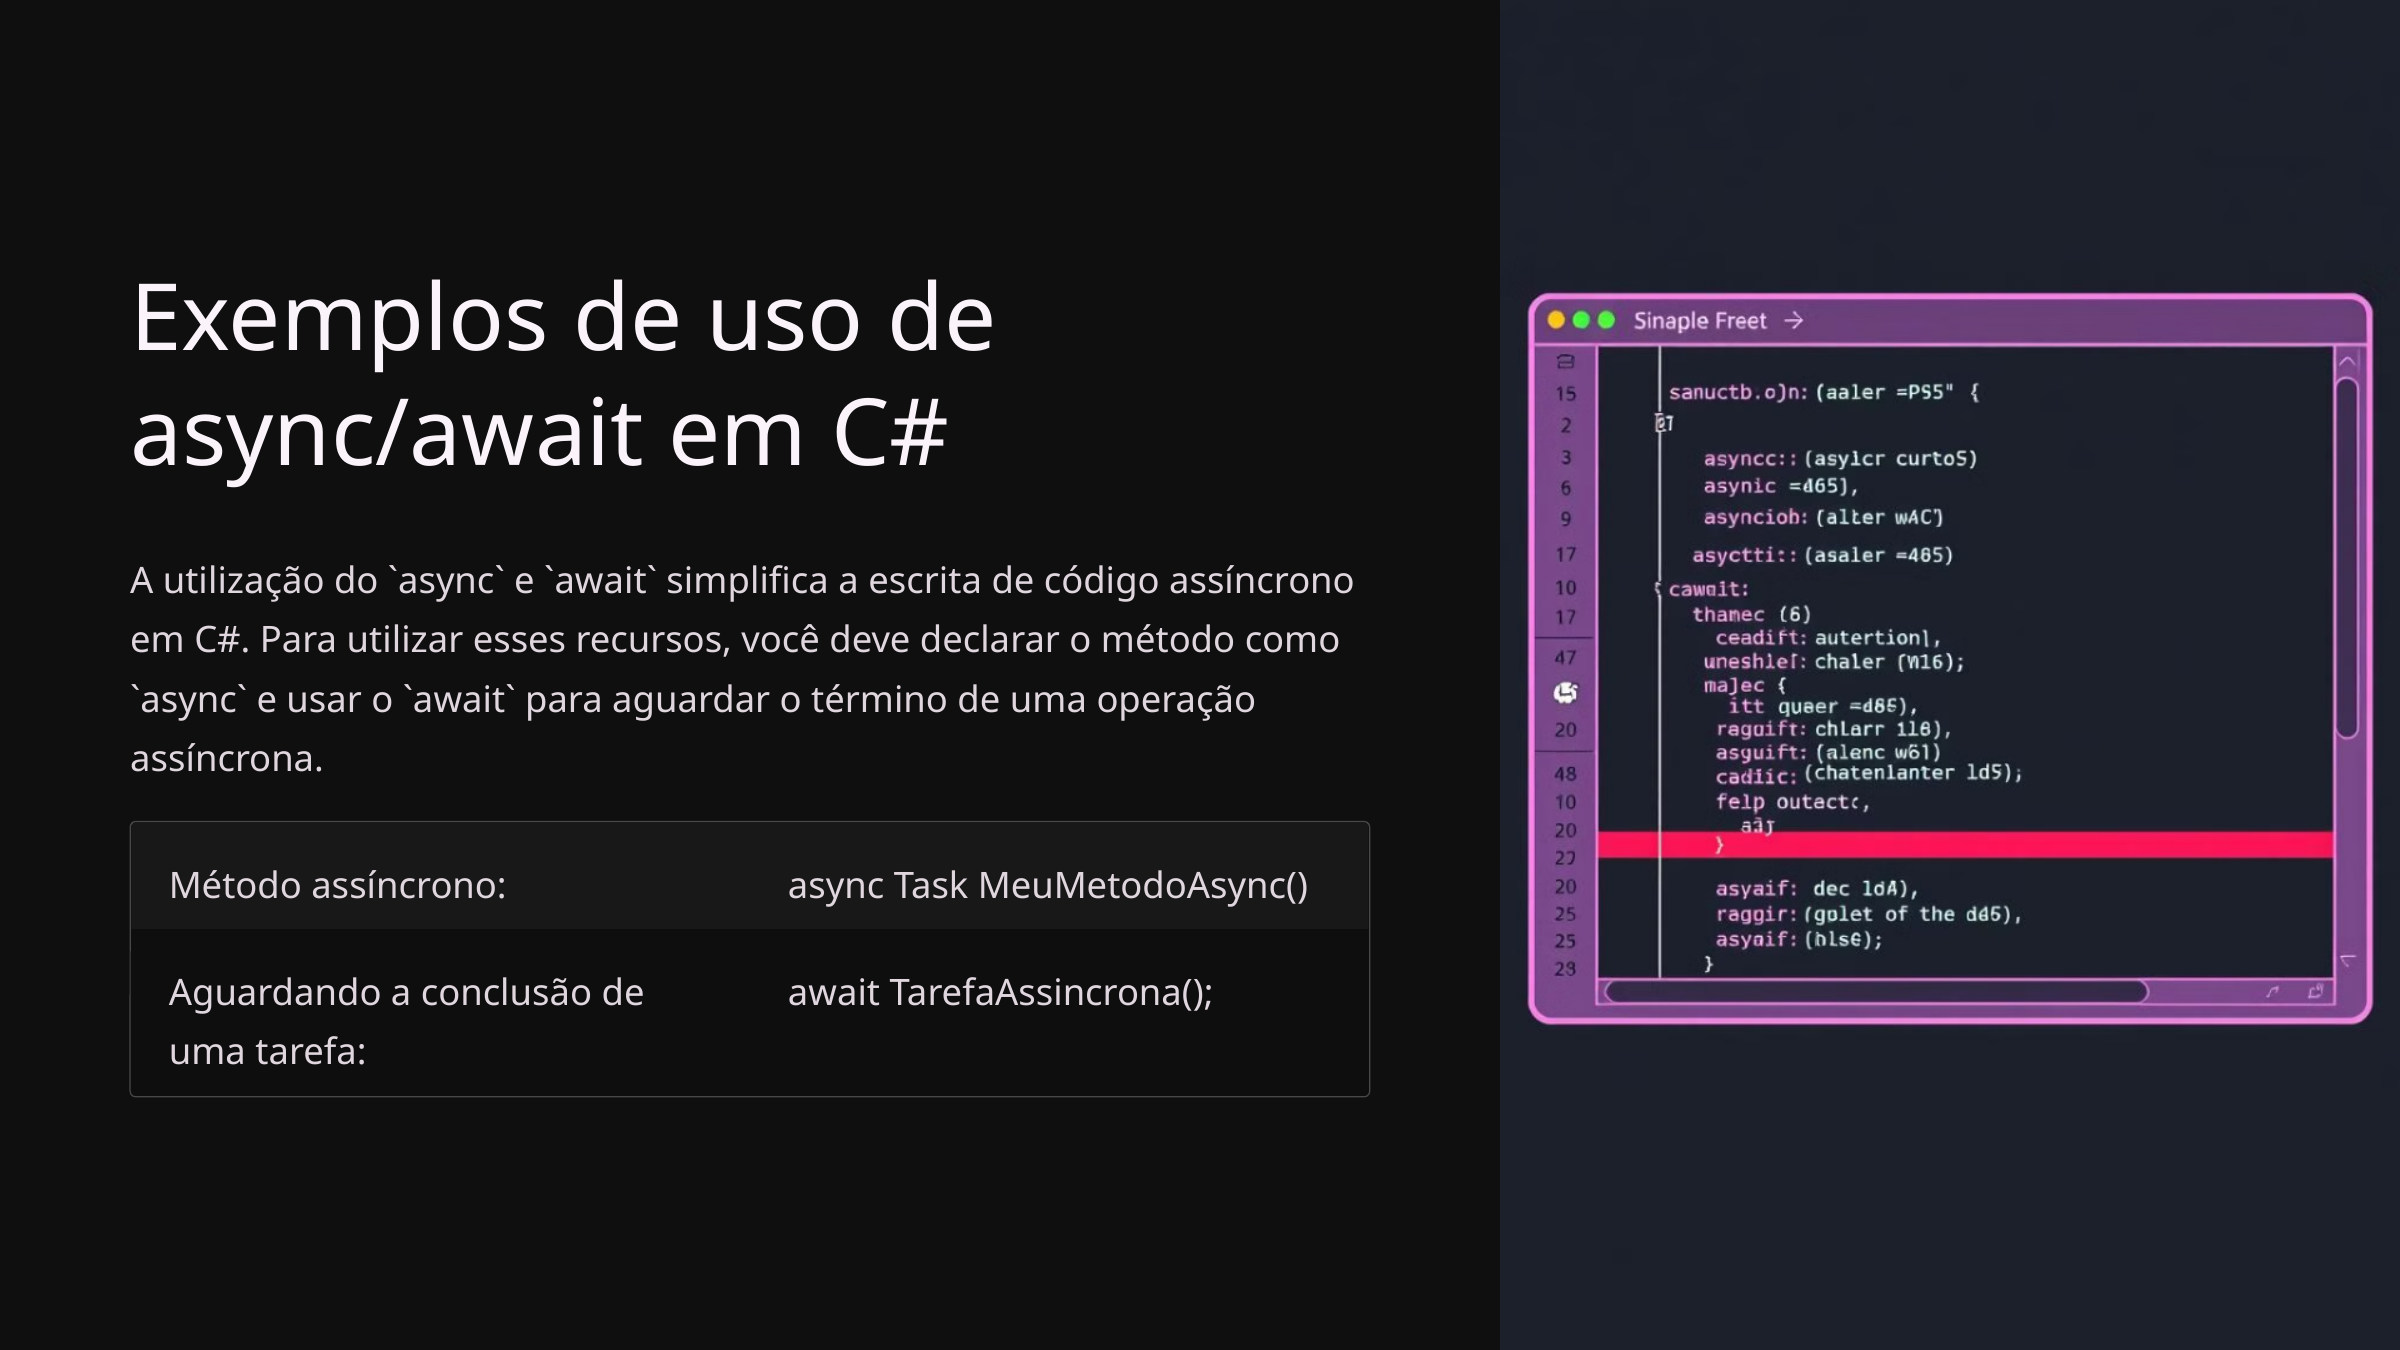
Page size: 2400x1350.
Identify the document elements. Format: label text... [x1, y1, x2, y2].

text_box Aguardando a conclusão de uma tarefa: [168, 952, 713, 1072]
text_box async Task MeuMetodoAsync() [787, 846, 1332, 906]
text_box A utilização do `async` e `await` simplifica a escrita de código assíncrono em C#. Para utilizar esses recursos, você deve declarar o método como `async` e usar o `await` para aguardar o término de uma operação assíncrona. [130, 541, 1370, 780]
text_box Método assíncrono: [168, 846, 713, 906]
text_box Exemplos de uso de async/await em C# [130, 253, 1370, 486]
text_box [131, 929, 1369, 1096]
text_box [131, 822, 1369, 929]
text_box await TarefaAssincrona(); [787, 952, 1332, 1013]
picture [1499, 0, 2400, 1350]
